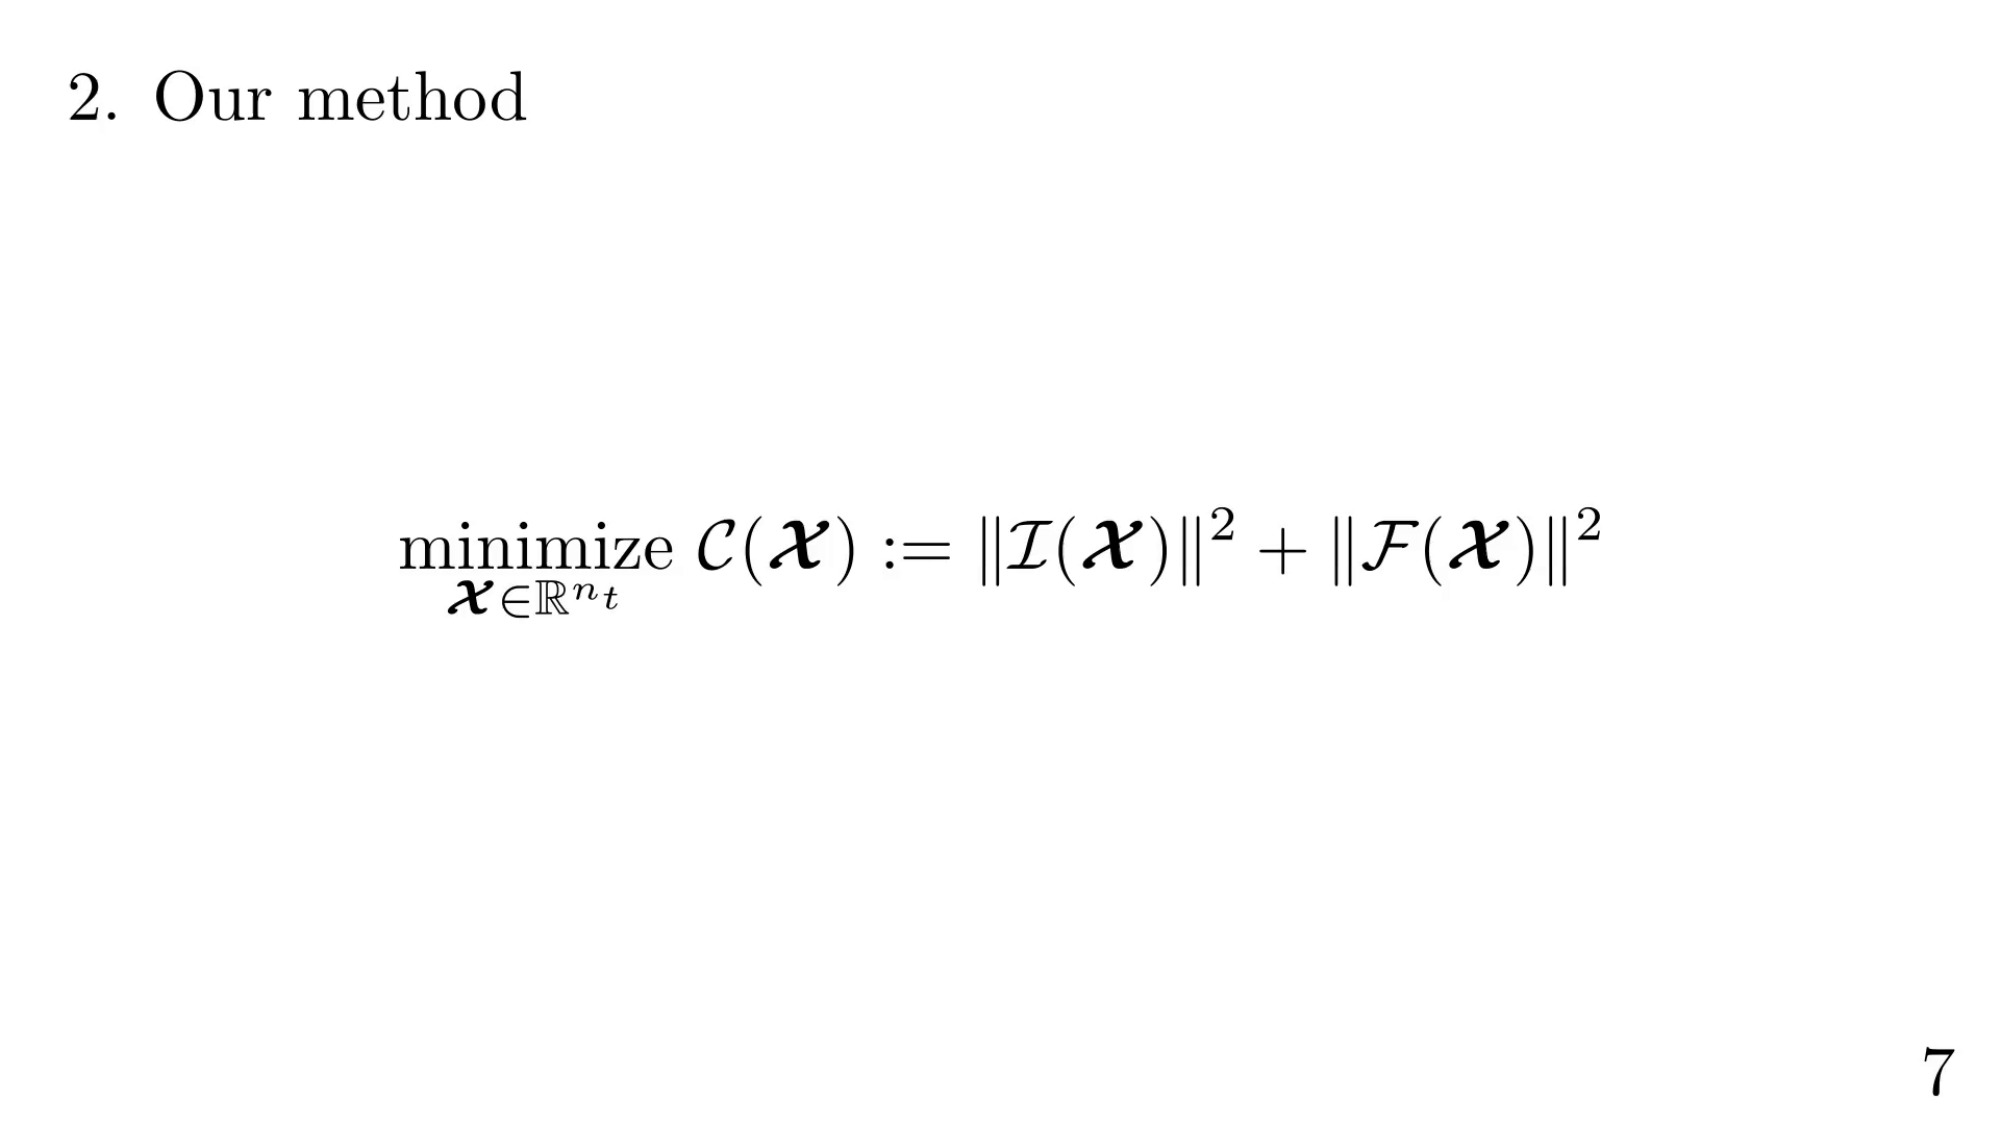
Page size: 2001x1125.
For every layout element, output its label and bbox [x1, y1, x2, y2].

text_box [0, 0, 2000, 1125]
